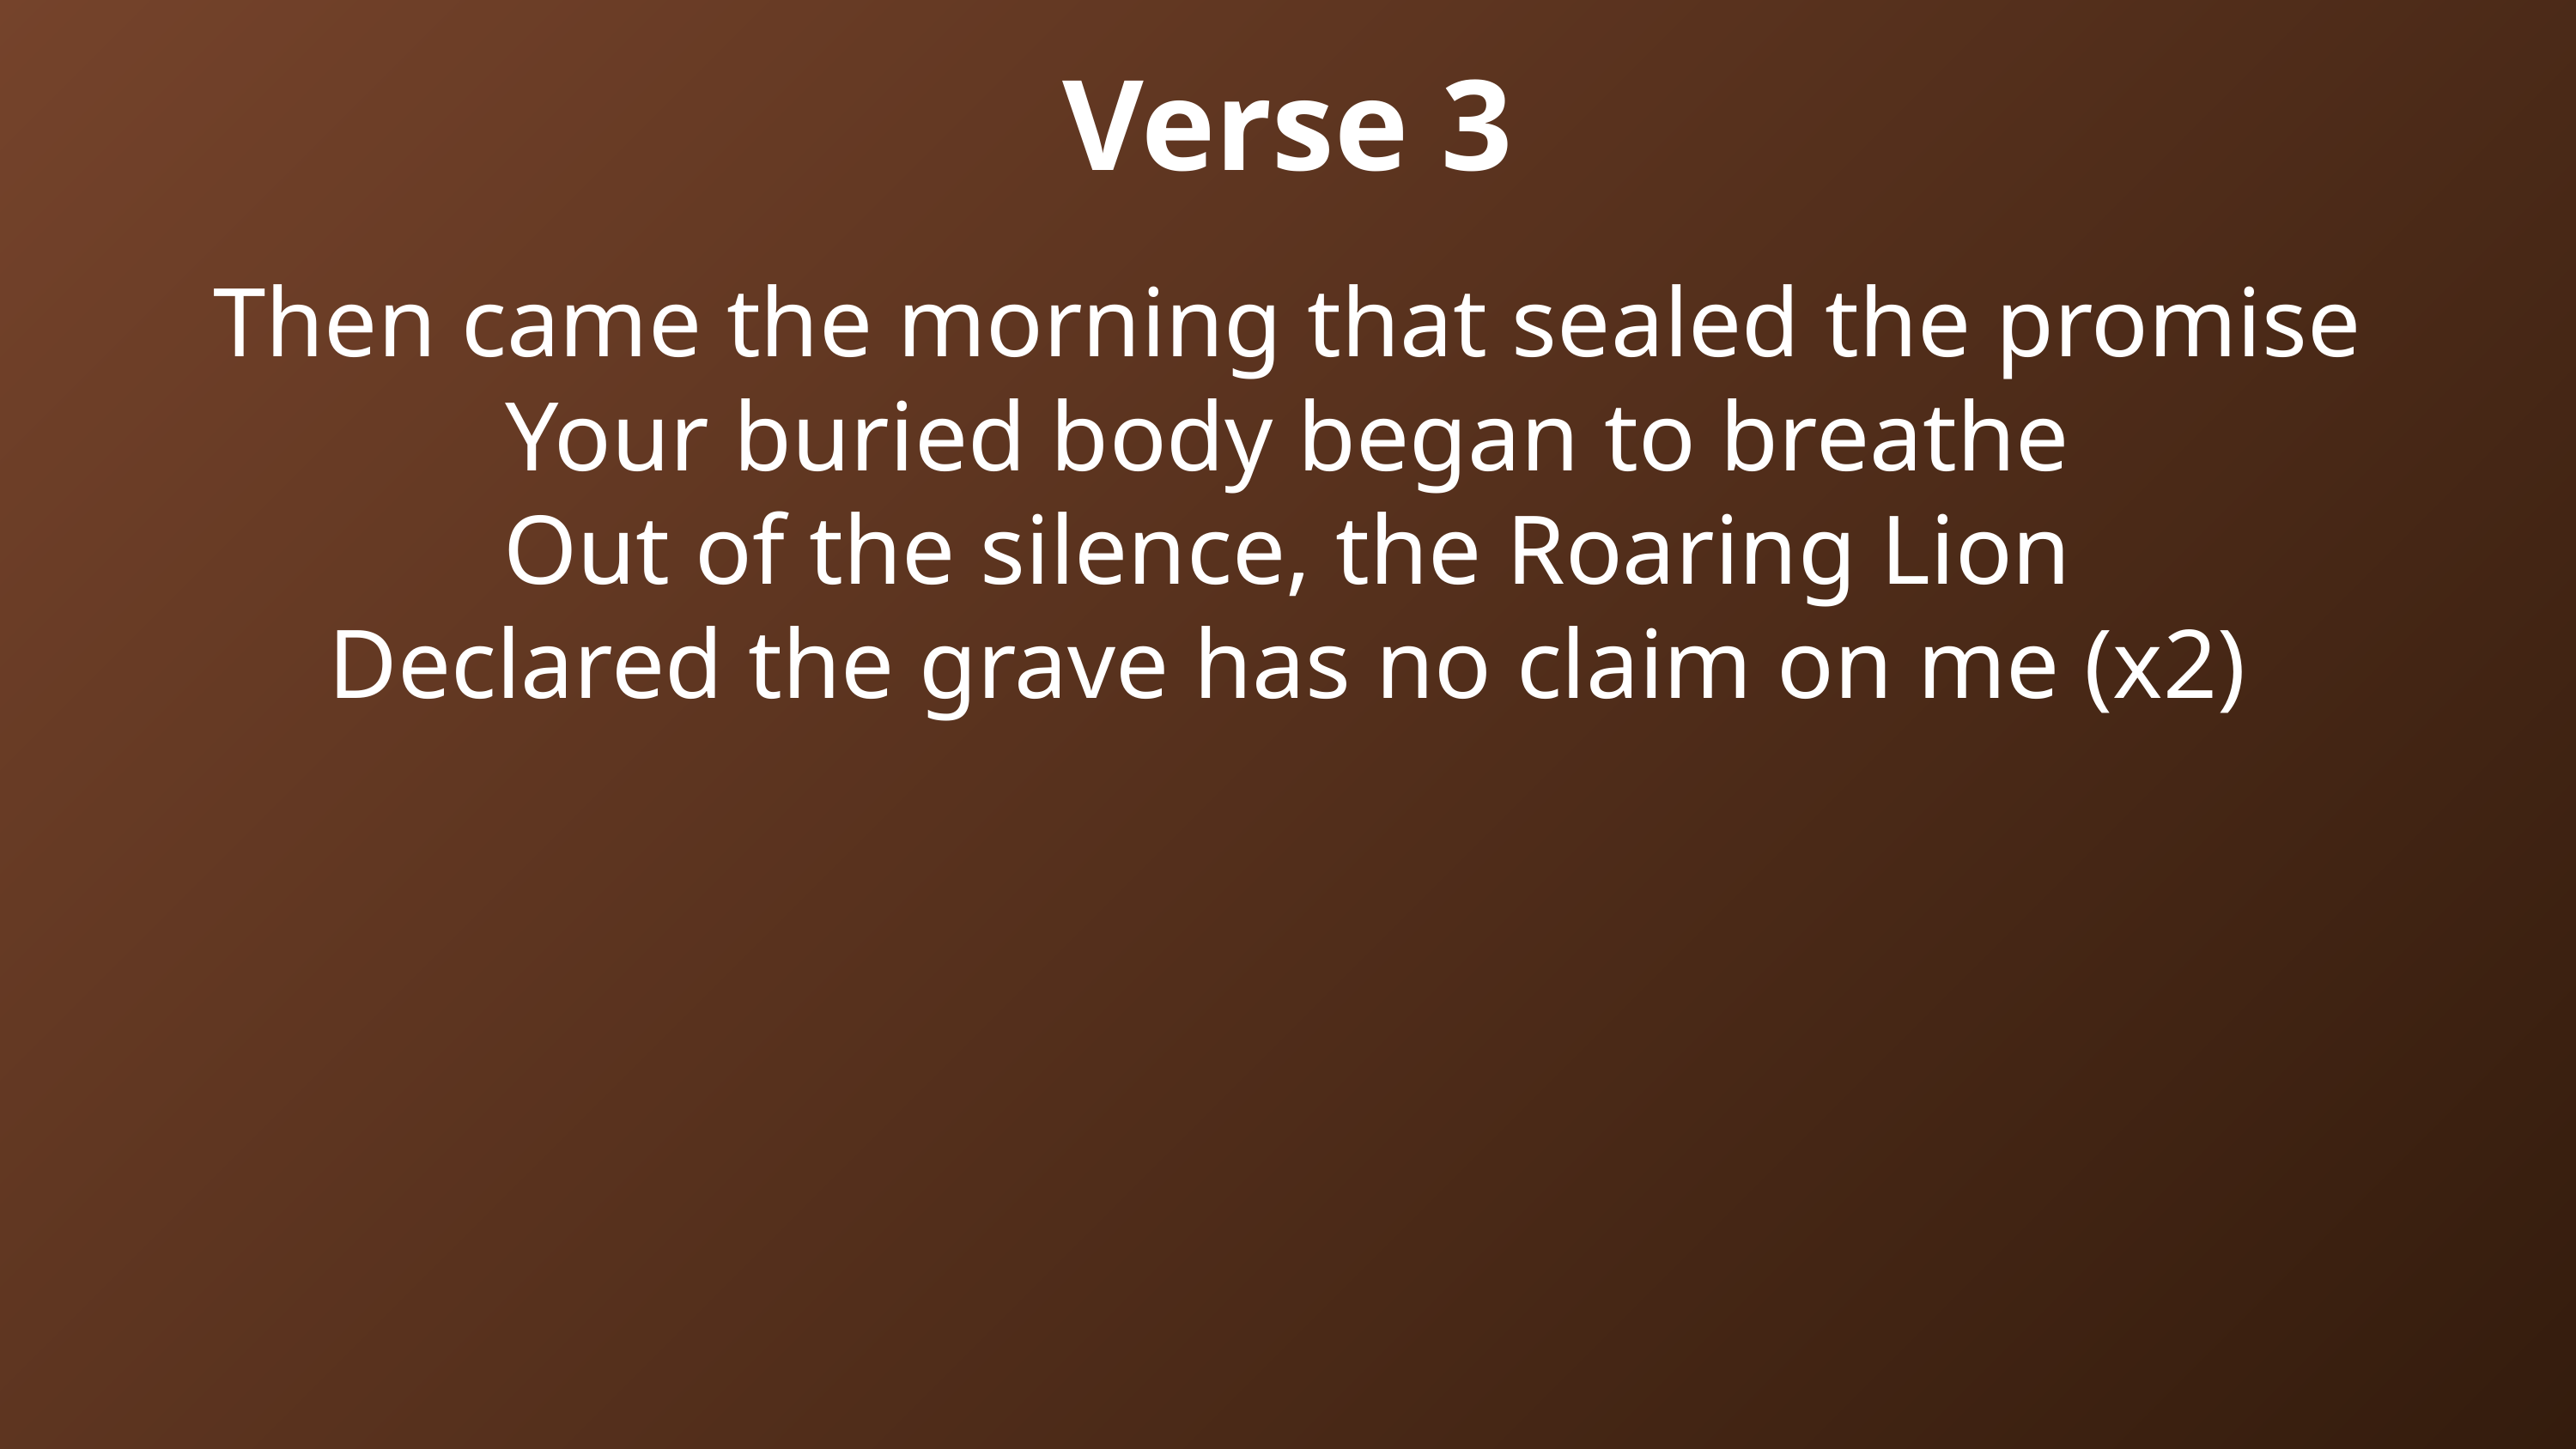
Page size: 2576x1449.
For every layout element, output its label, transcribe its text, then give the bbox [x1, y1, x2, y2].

text_box Then came the morning that sealed the promise Your buried body began to breathe Out of the silence, the Roaring Lion Declared the grave has no claim on me (x2) [128, 256, 2447, 838]
text_box Verse 3 [128, 38, 2447, 202]
